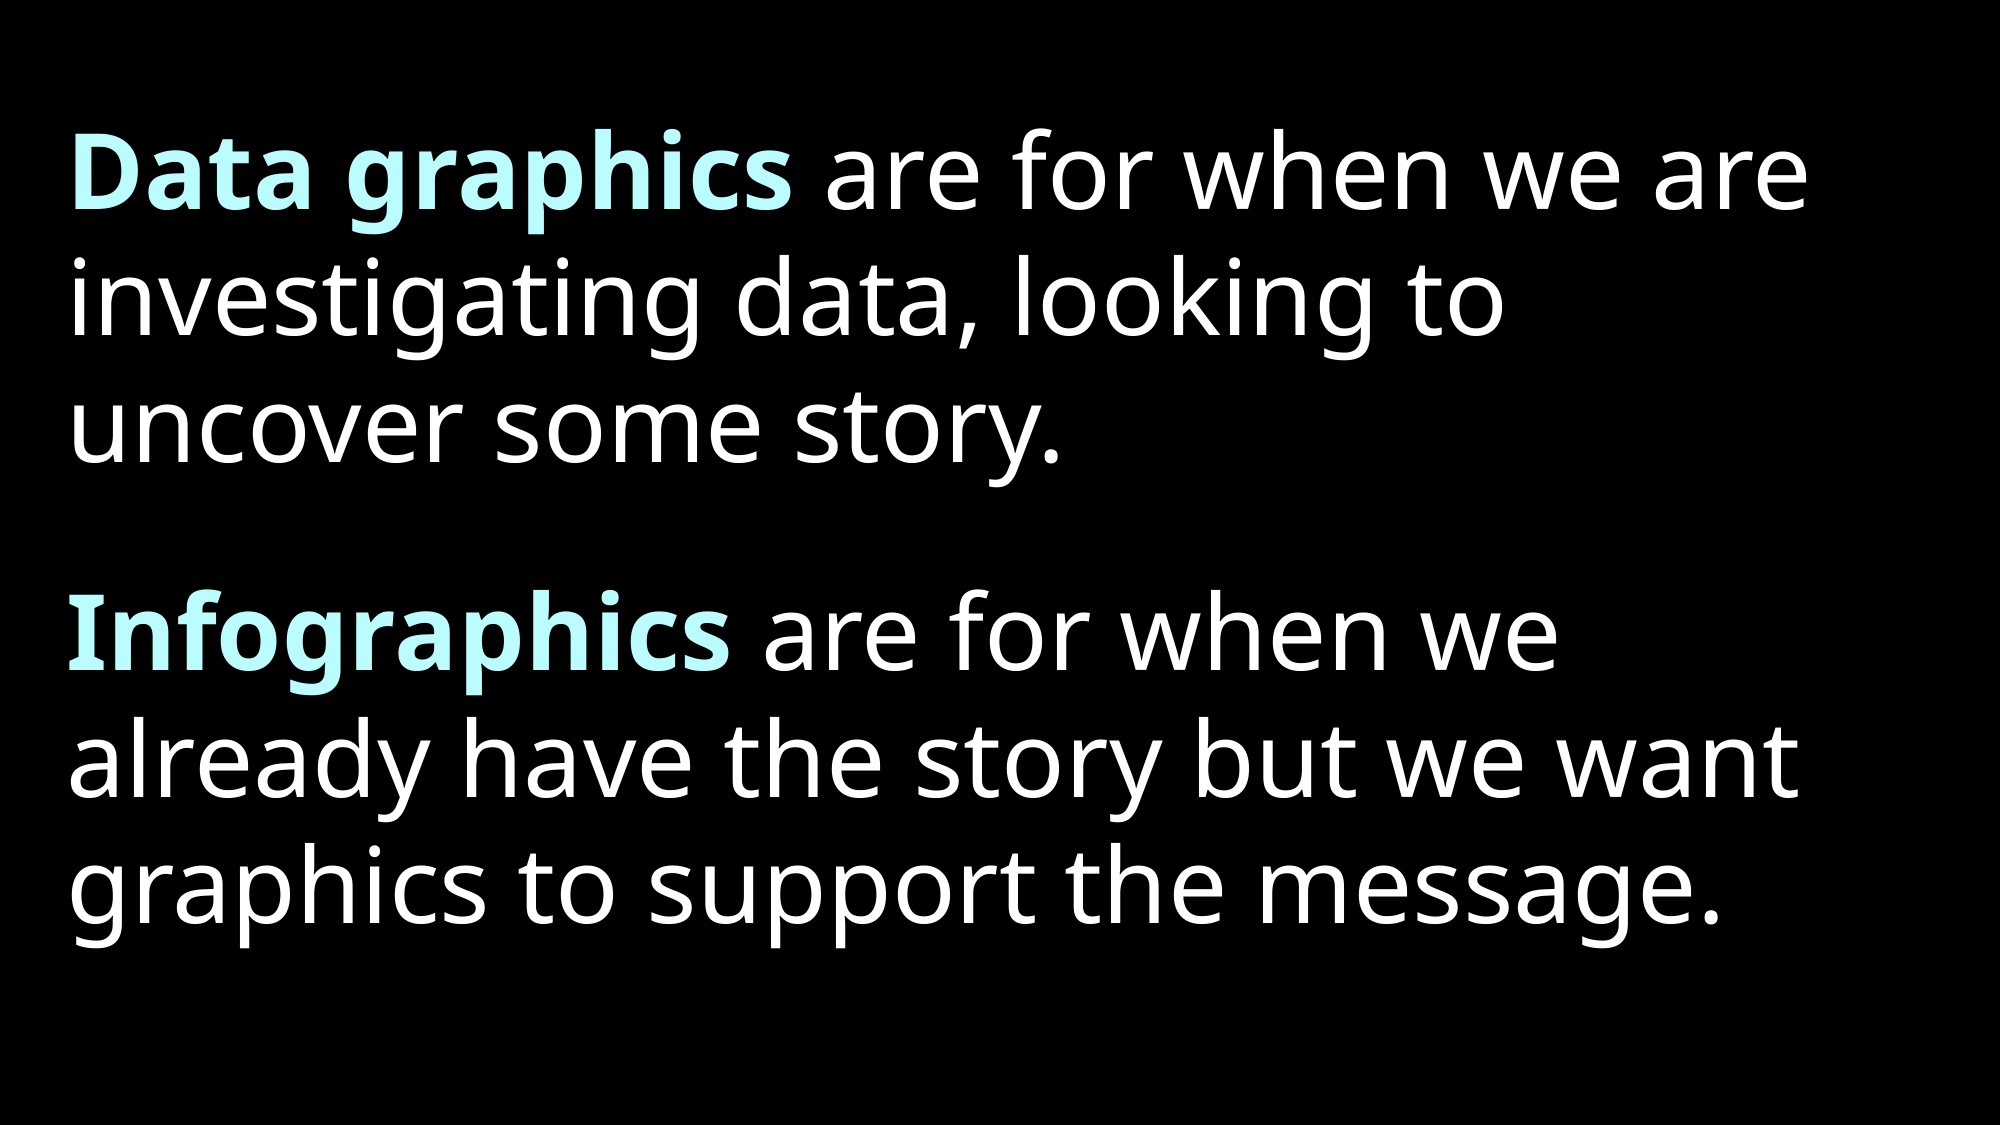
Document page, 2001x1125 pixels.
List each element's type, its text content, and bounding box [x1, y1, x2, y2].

list Data graphics are for when we are investigating data, looking to uncover some story. Infographics are for when we already have the story but we want graphics to support the message. [57, 94, 1939, 1025]
